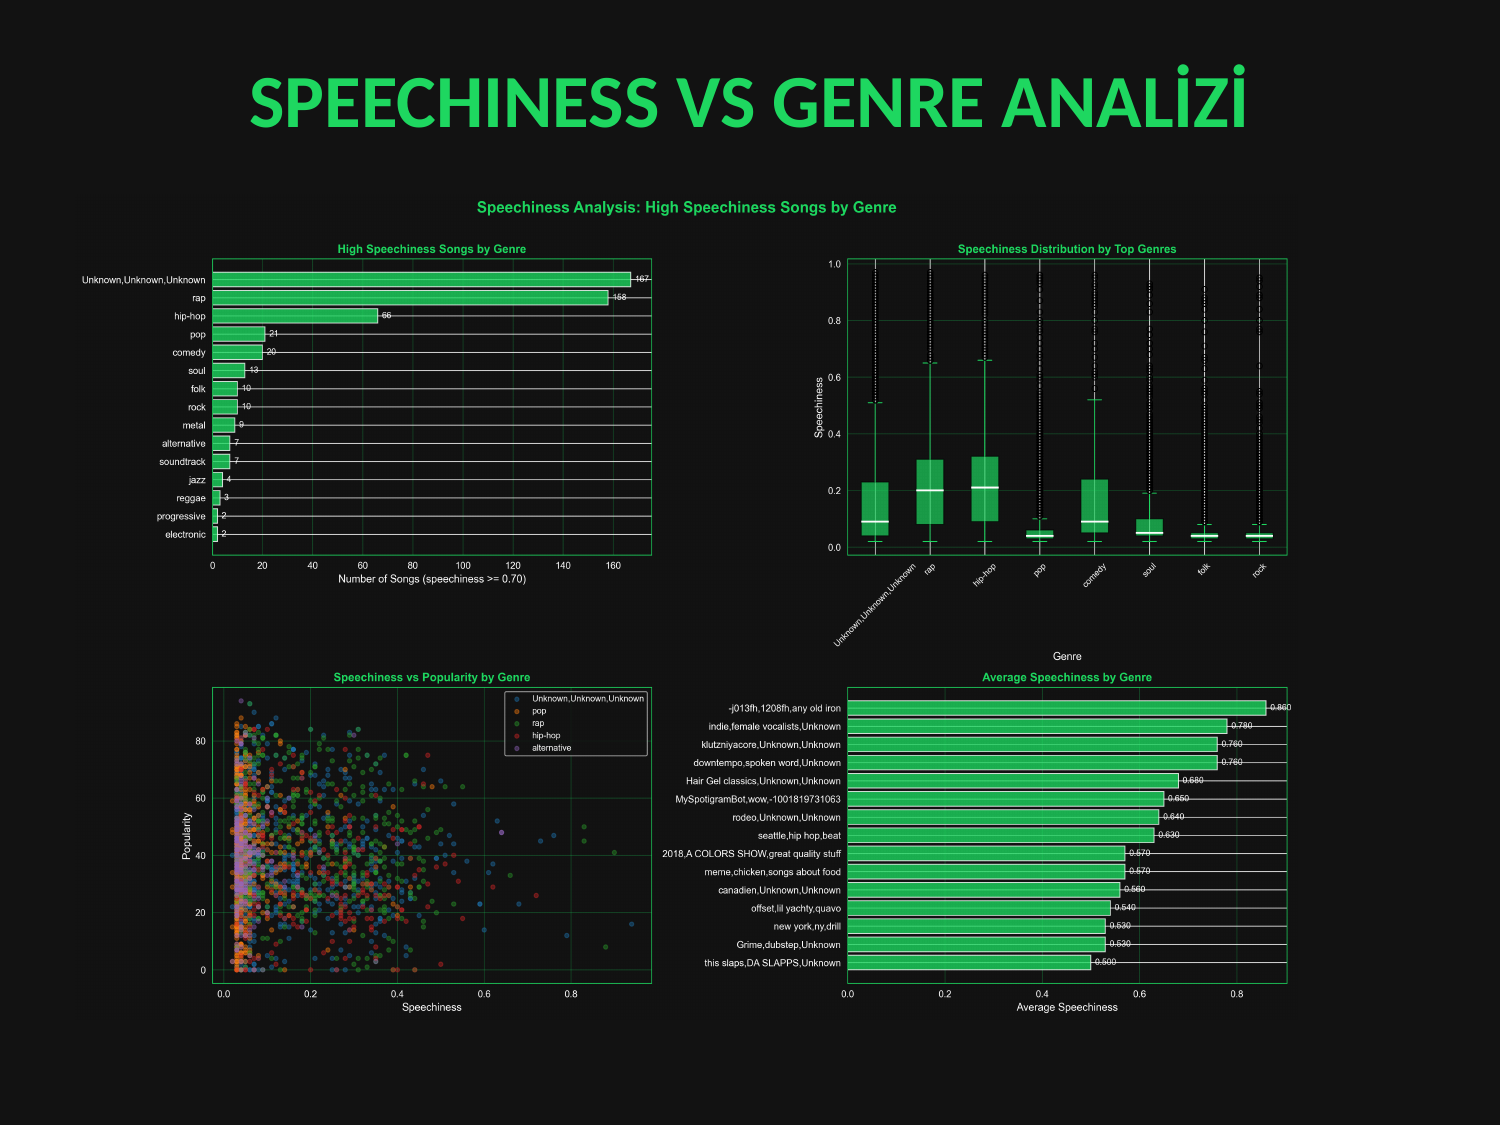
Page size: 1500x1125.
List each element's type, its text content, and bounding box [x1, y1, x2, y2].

text_box SPEECHINESS VS GENRE ANALİZİ [234, 44, 1266, 150]
picture [74, 194, 1298, 1021]
